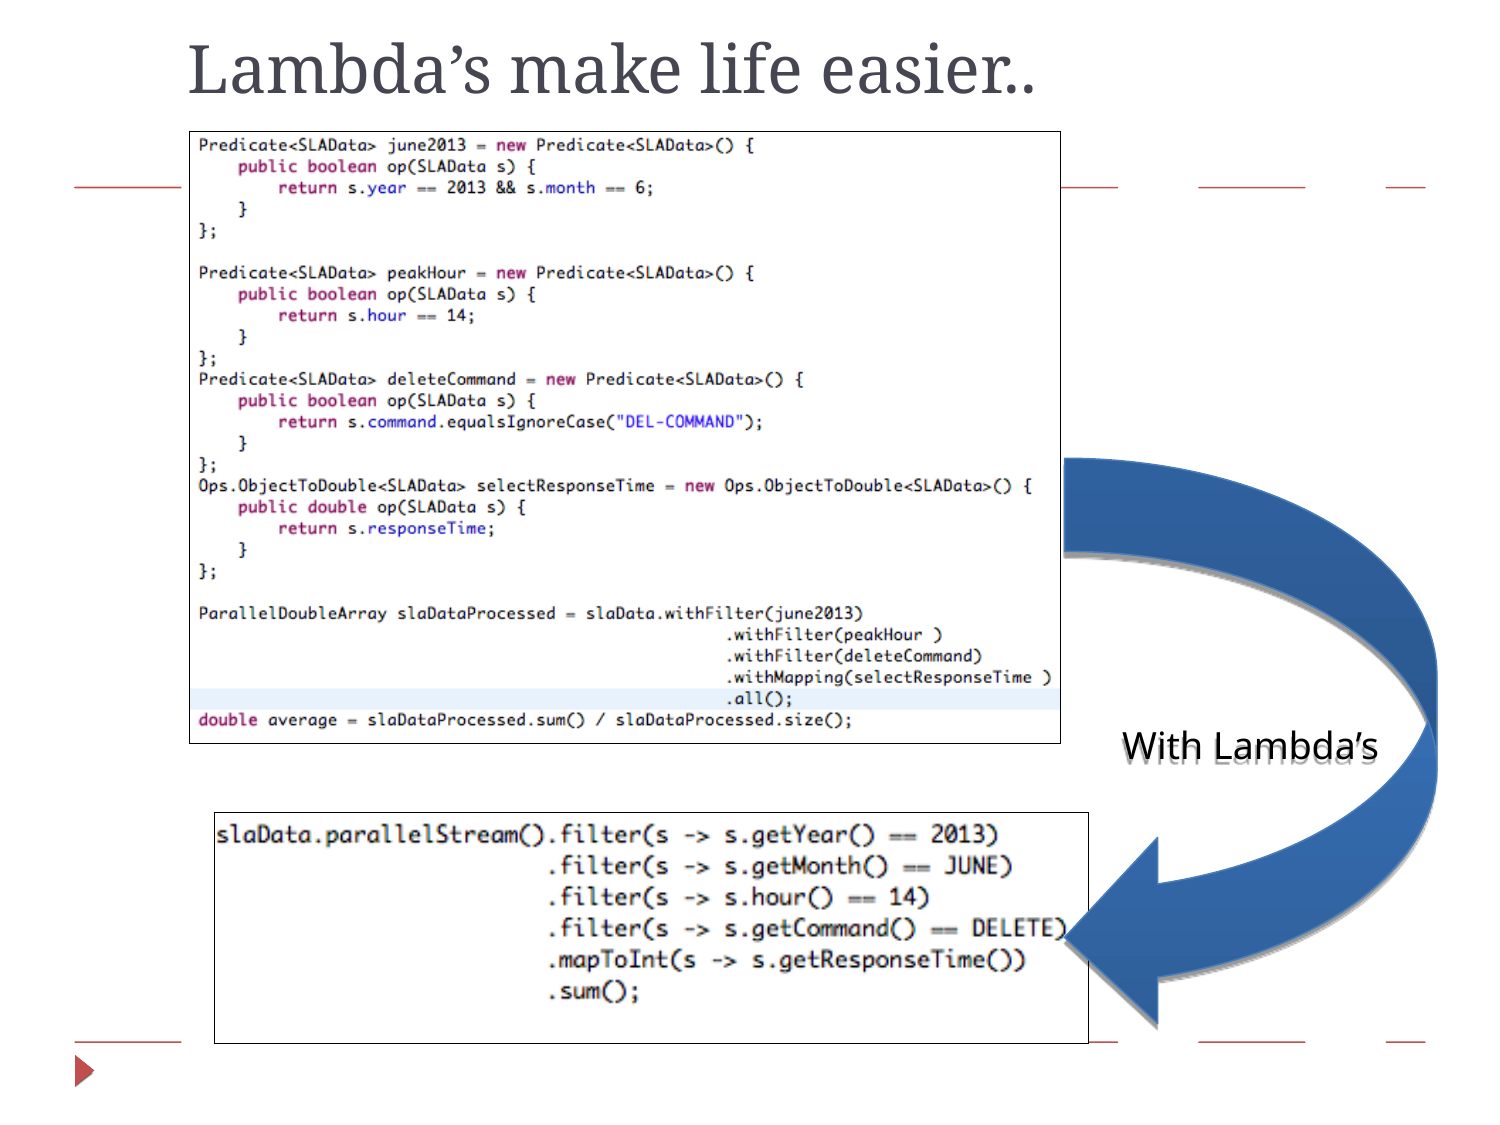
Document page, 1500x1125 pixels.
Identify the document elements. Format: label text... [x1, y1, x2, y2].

text_box With Lambda’s [1066, 458, 1437, 1024]
picture [189, 131, 1062, 744]
text_box Lambda’s make life easier.. [172, 47, 1500, 115]
picture [214, 812, 1090, 1044]
